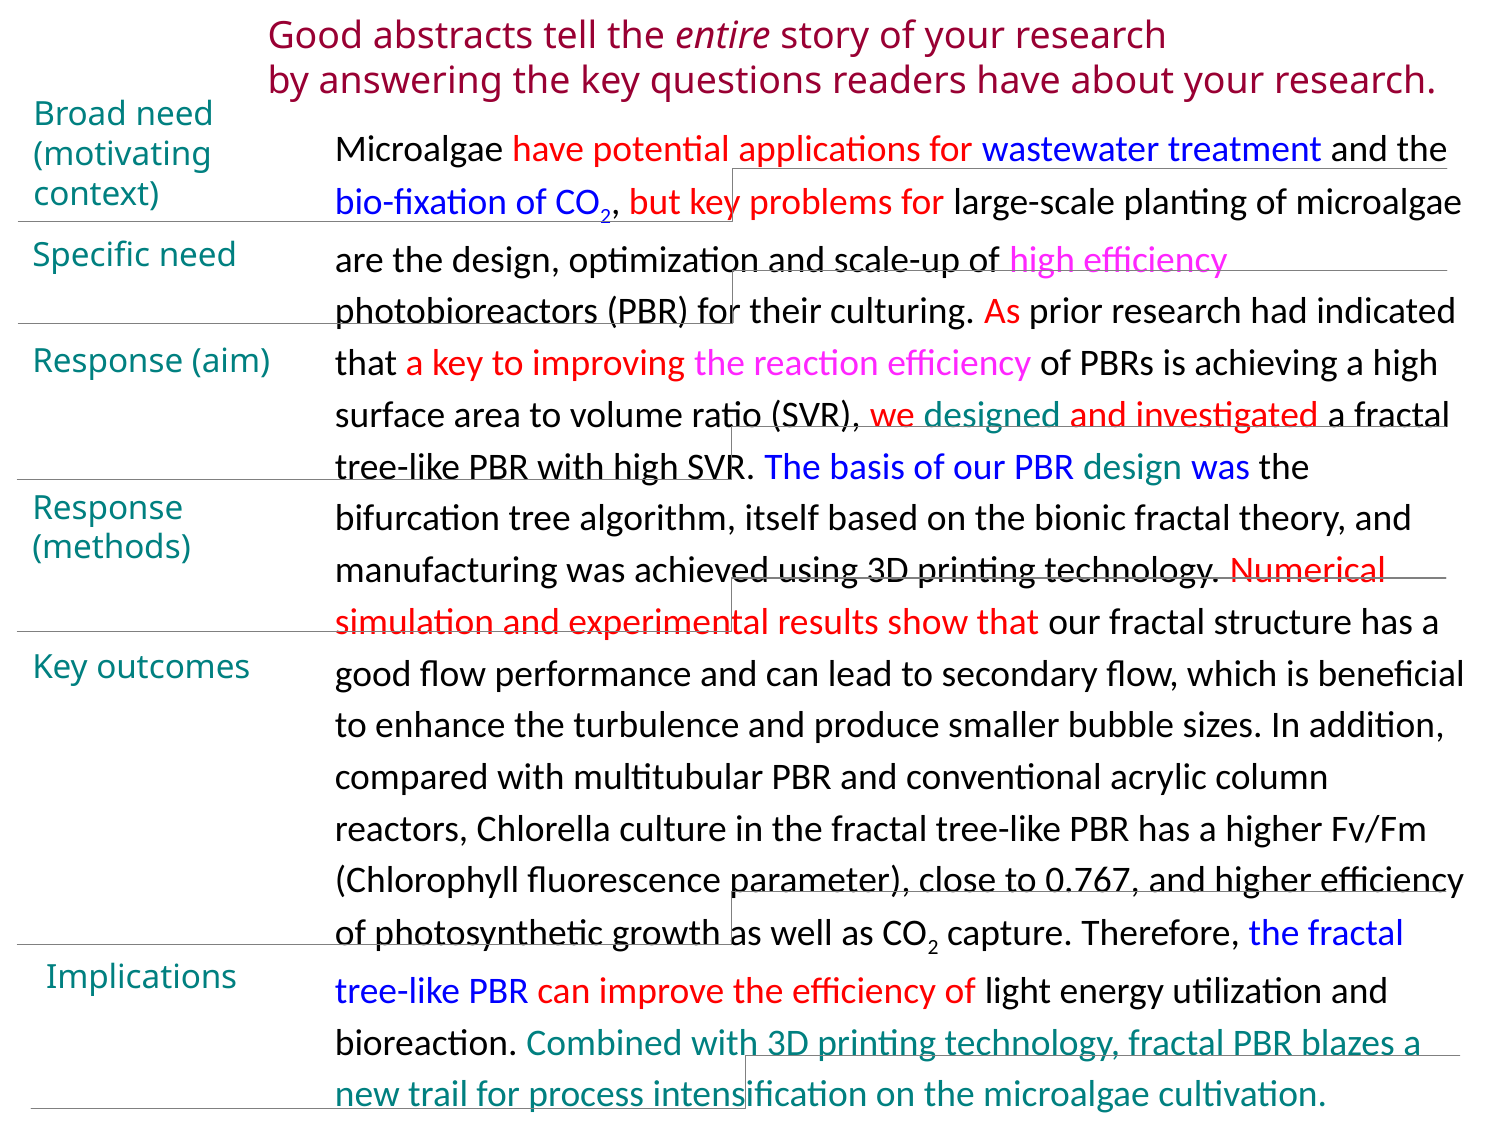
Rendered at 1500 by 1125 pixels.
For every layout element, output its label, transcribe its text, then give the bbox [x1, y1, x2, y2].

text_box Implications [31, 953, 321, 1003]
text_box Specific need [17, 229, 307, 269]
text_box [18, 168, 1447, 222]
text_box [31, 1055, 1460, 1109]
text_box Good abstracts tell the entire story of your research by answering the key questions readers have about your research. [252, 3, 1482, 109]
text_box Microalgae have potential applications for wastewater treatment and the bio-fixation of CO­2, but key problems for large-scale planting of microalgae are the design, optimization and scale-up of high efficiency photobioreactors (PBR) for their culturing. As prior research had indicated that a key to improving the reaction efficiency of PBRs is achieving a high surface area to volume ratio (SVR), we designed and investigated a fractal tree-like PBR with high SVR. The basis of our PBR design was the bifurcation tree algorithm, itself based on the bionic fractal theory, and manufacturing was achieved using 3D printing technology. Numerical simulation and experimental results show that our fractal structure has a good flow performance and can lead to secondary flow, which is beneficial to enhance the turbulence and produce smaller bubble sizes. In addition, compared with multitubular PBR and conventional acrylic column reactors, Chlorella culture in the fractal tree-like PBR has a higher Fv/Fm (Chlorophyll fluorescence parameter), close to 0.767, and higher efficiency of photosynthetic growth as well as CO2 capture. Therefore, the fractal tree-like PBR can improve the efficiency of light energy utilization and bioreaction. Combined with 3D printing technology, fractal PBR blazes a new trail for process intensification on the microalgae cultivation. [320, 110, 1482, 1122]
text_box Response (methods) [17, 487, 307, 573]
text_box Key outcomes [17, 639, 307, 693]
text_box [17, 577, 1446, 631]
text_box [17, 426, 1446, 480]
text_box Response (aim) [17, 332, 307, 387]
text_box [18, 270, 1447, 324]
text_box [17, 891, 1446, 945]
text_box Broad need (motivating context) [18, 84, 308, 167]
